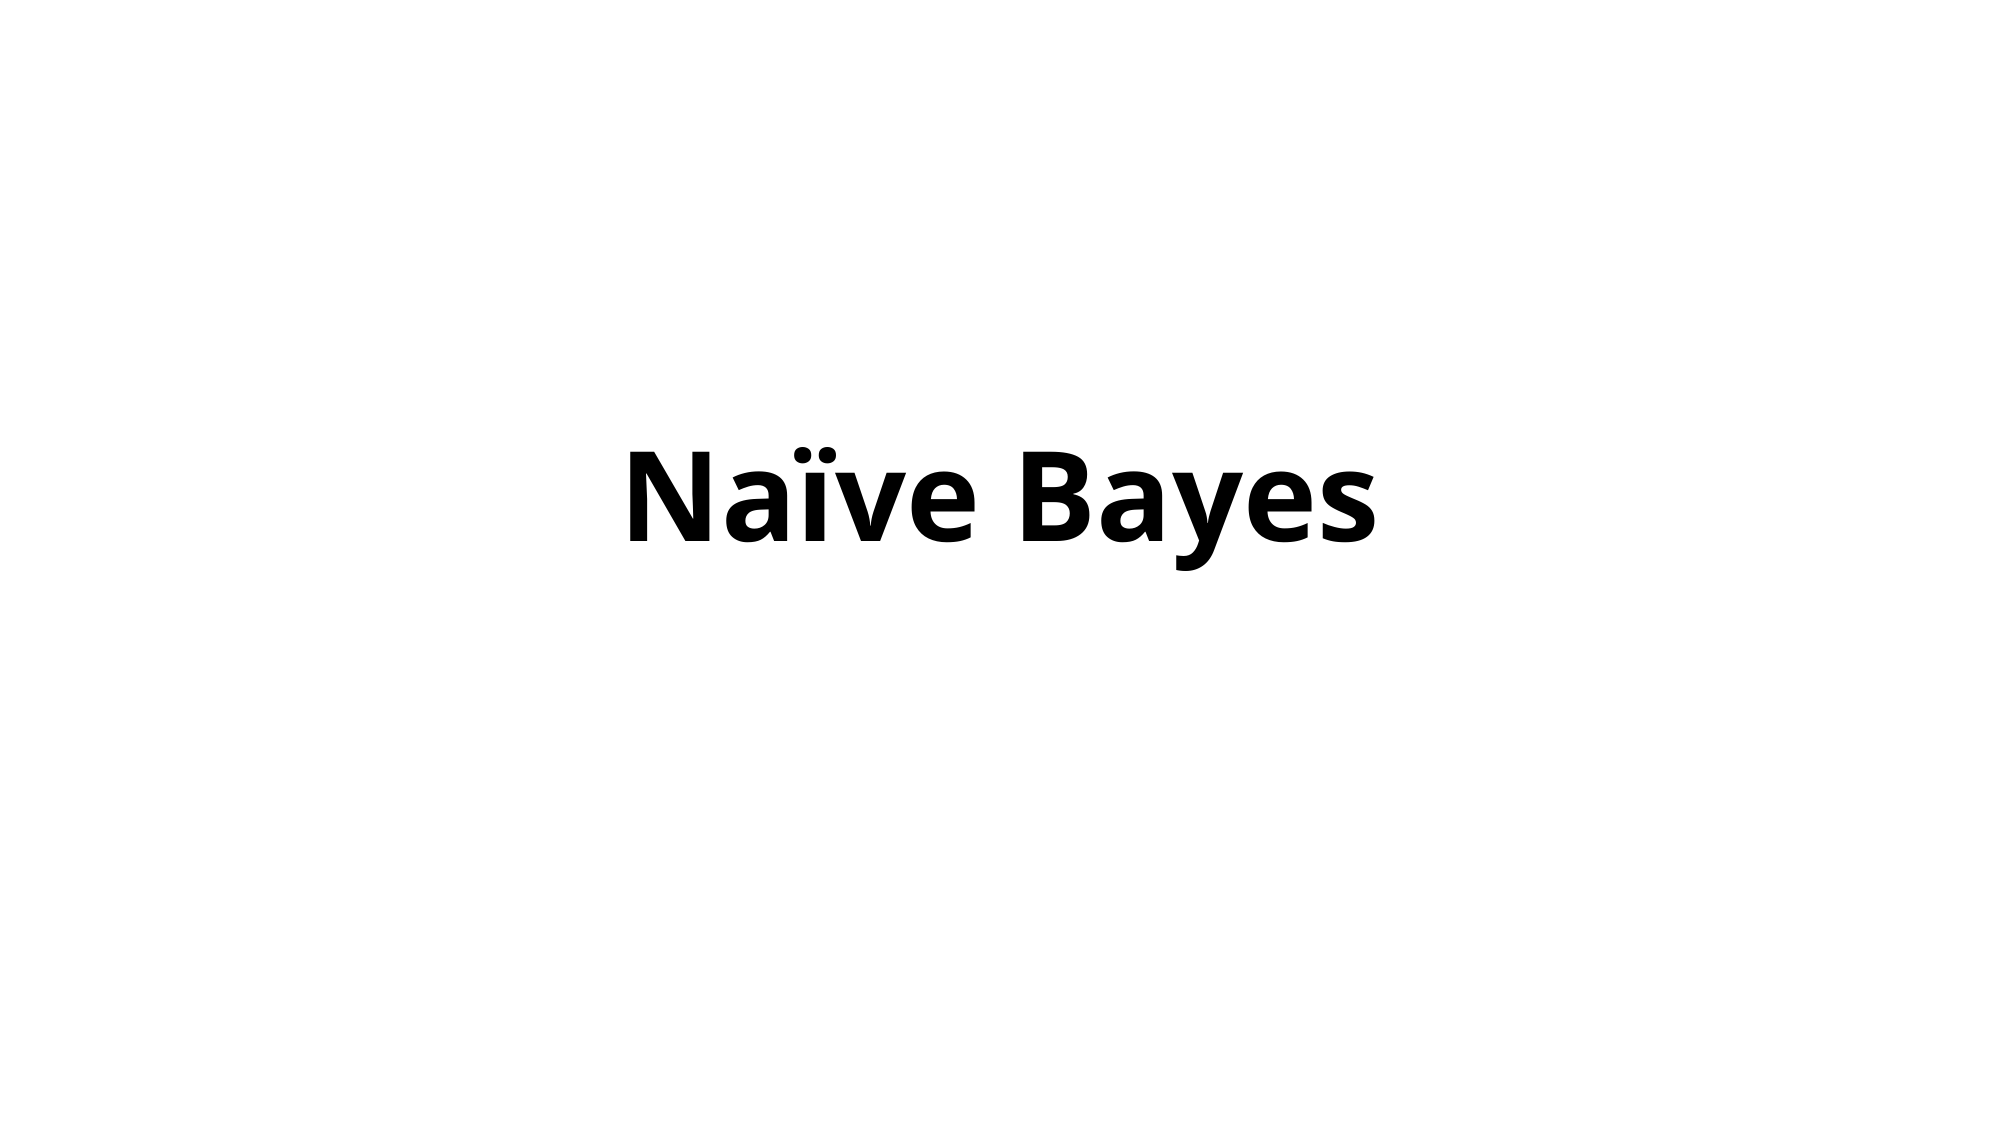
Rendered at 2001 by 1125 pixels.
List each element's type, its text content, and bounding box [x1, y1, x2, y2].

title Naïve Bayes [249, 184, 1750, 576]
